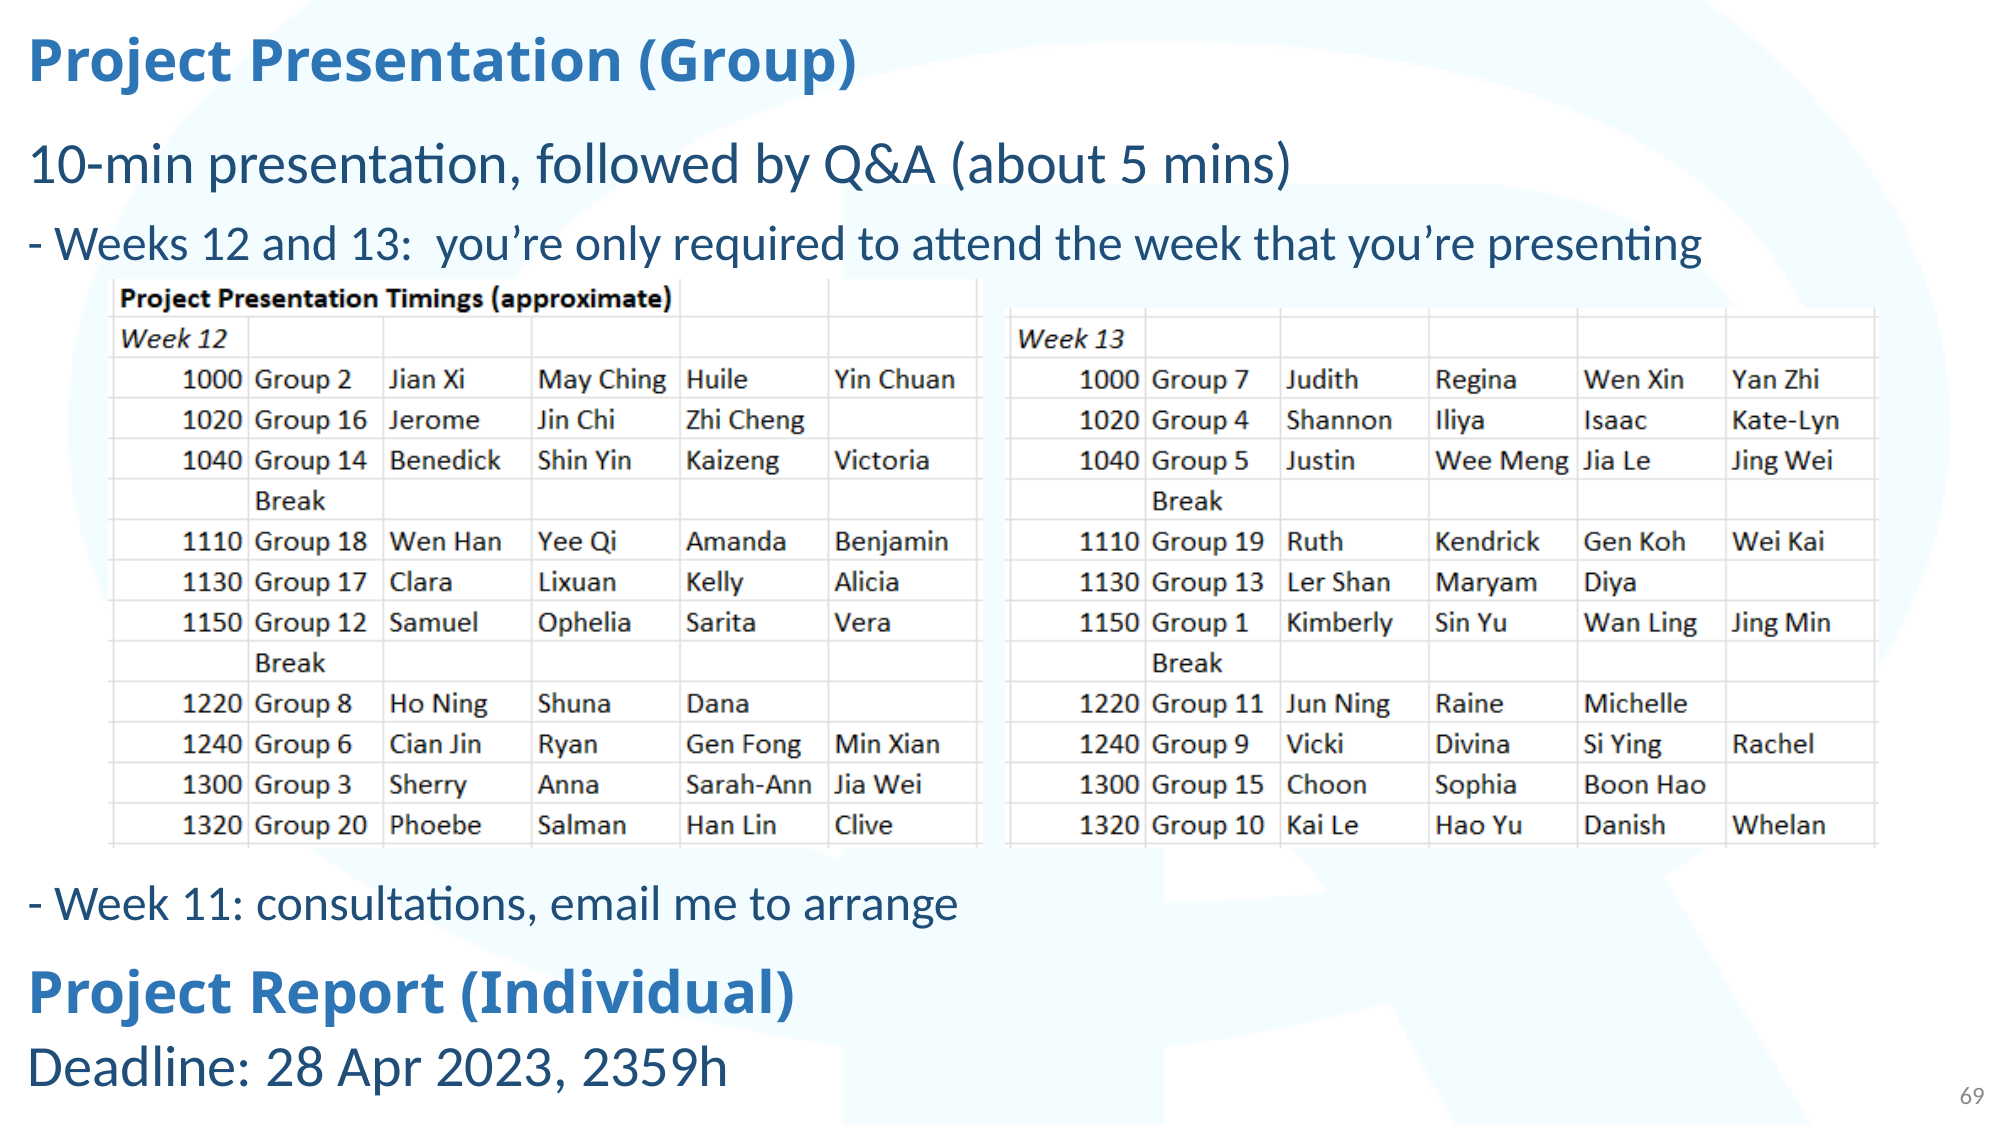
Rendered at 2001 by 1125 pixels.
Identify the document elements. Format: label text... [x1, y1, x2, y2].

title Project Presentation (Group) [12, 17, 1988, 108]
list 10-min presentation, followed by Q&A (about 5 mins) - Weeks 12 and 13: you’re only required to attend the week that you’re presenting - Week 11: consultations, email me to arrange Deadline: 28 Apr 2023, 2359h [12, 125, 1988, 949]
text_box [108, 279, 1879, 848]
text_box Project Report (Individual) [12, 949, 1988, 1040]
list 10-min presentation, followed by Q&A (about 5 mins) - Weeks 12 and 13: you’re only required to attend the week that you’re presenting - Week 11: consultations, email me to arrange Deadline: 28 Apr 2023, 2359h [12, 1040, 1988, 1123]
slide_number 69 [1550, 1065, 2000, 1125]
